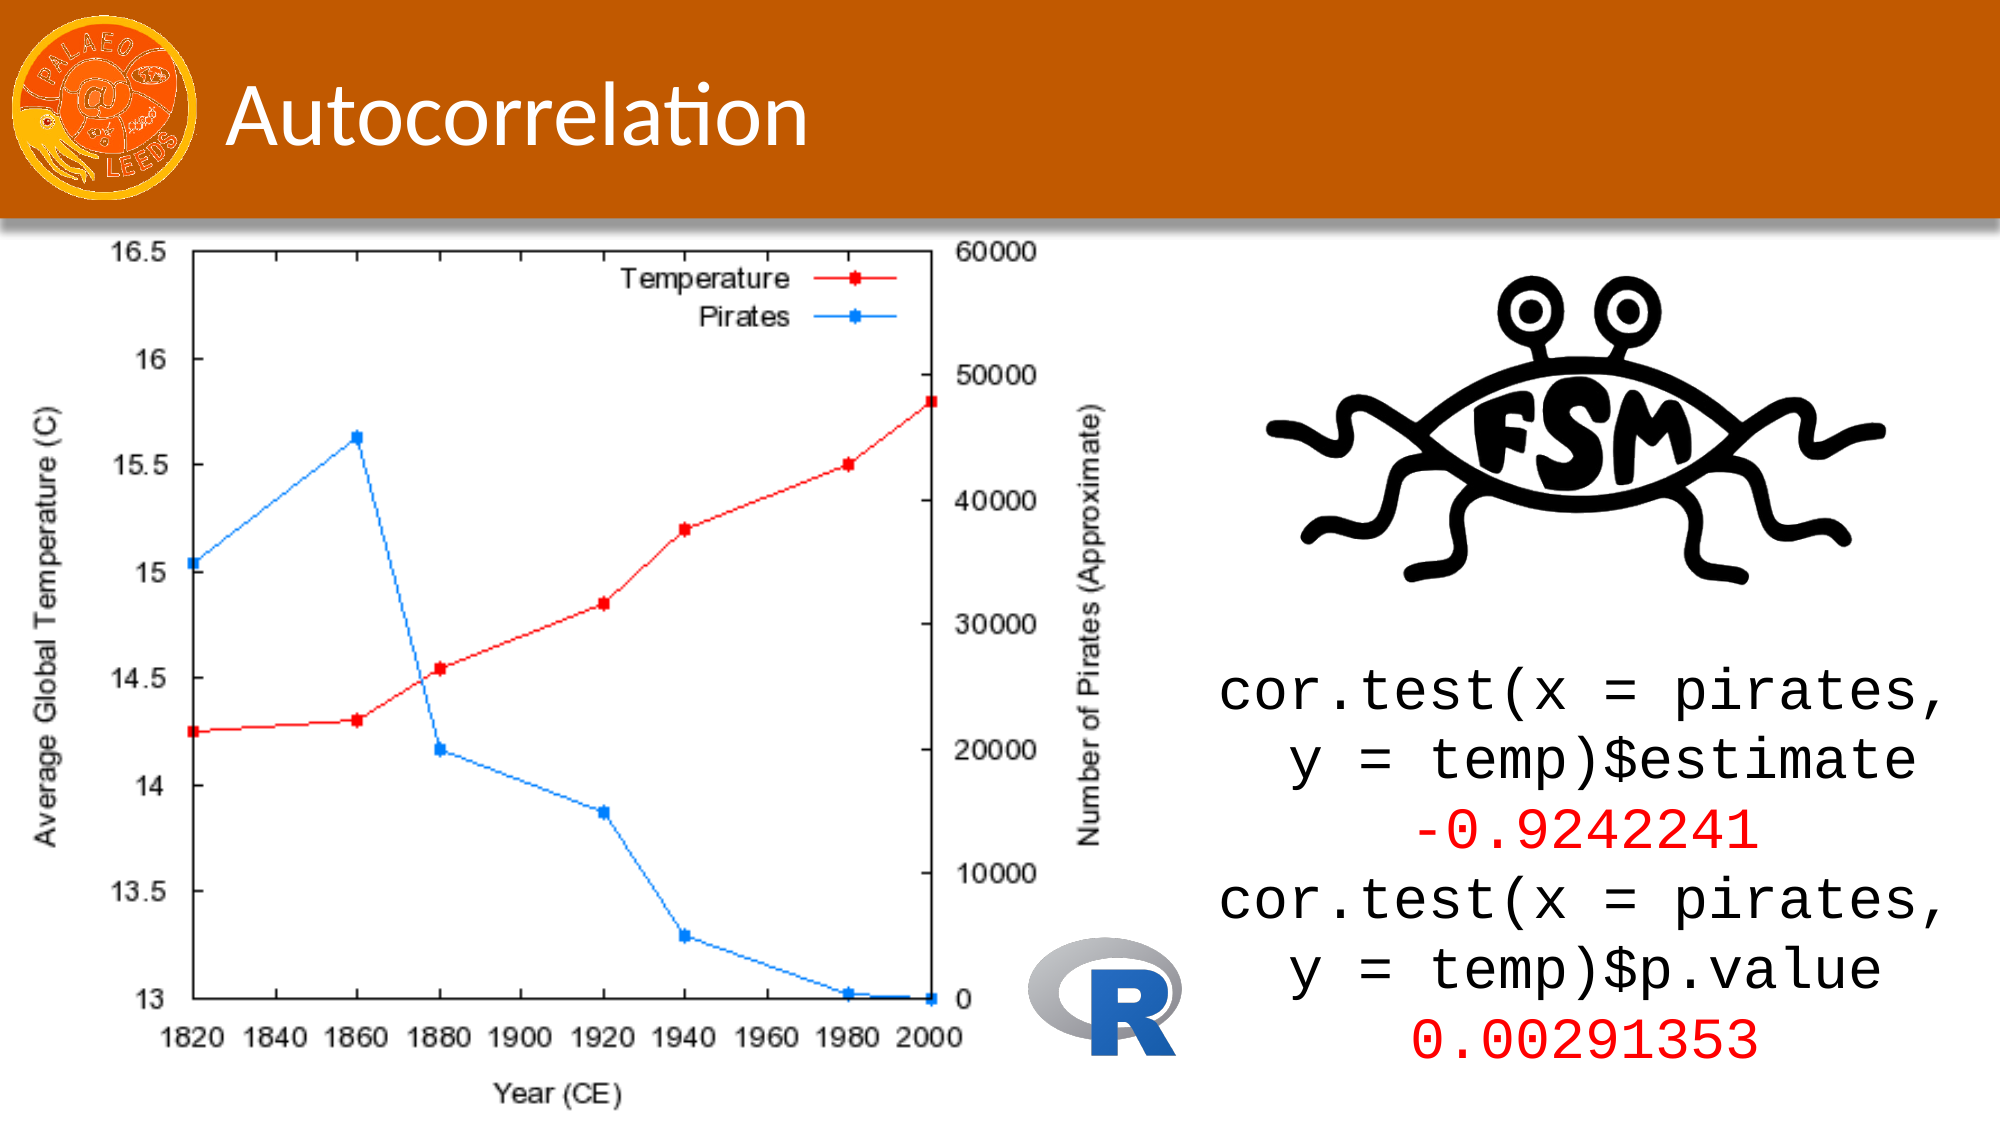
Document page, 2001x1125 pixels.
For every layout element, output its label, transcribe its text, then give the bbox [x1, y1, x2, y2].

picture [1254, 266, 1897, 606]
text_box cor.test(x = pirates, y = temp)$estimate -0.9242241 cor.test(x = pirates, y = temp)$p.value 0.00291353 [1203, 643, 1969, 1078]
text_box Autocorrelation [210, 17, 2000, 201]
text_box [0, 0, 2000, 219]
picture [11, 15, 197, 200]
picture [11, 217, 1182, 1115]
